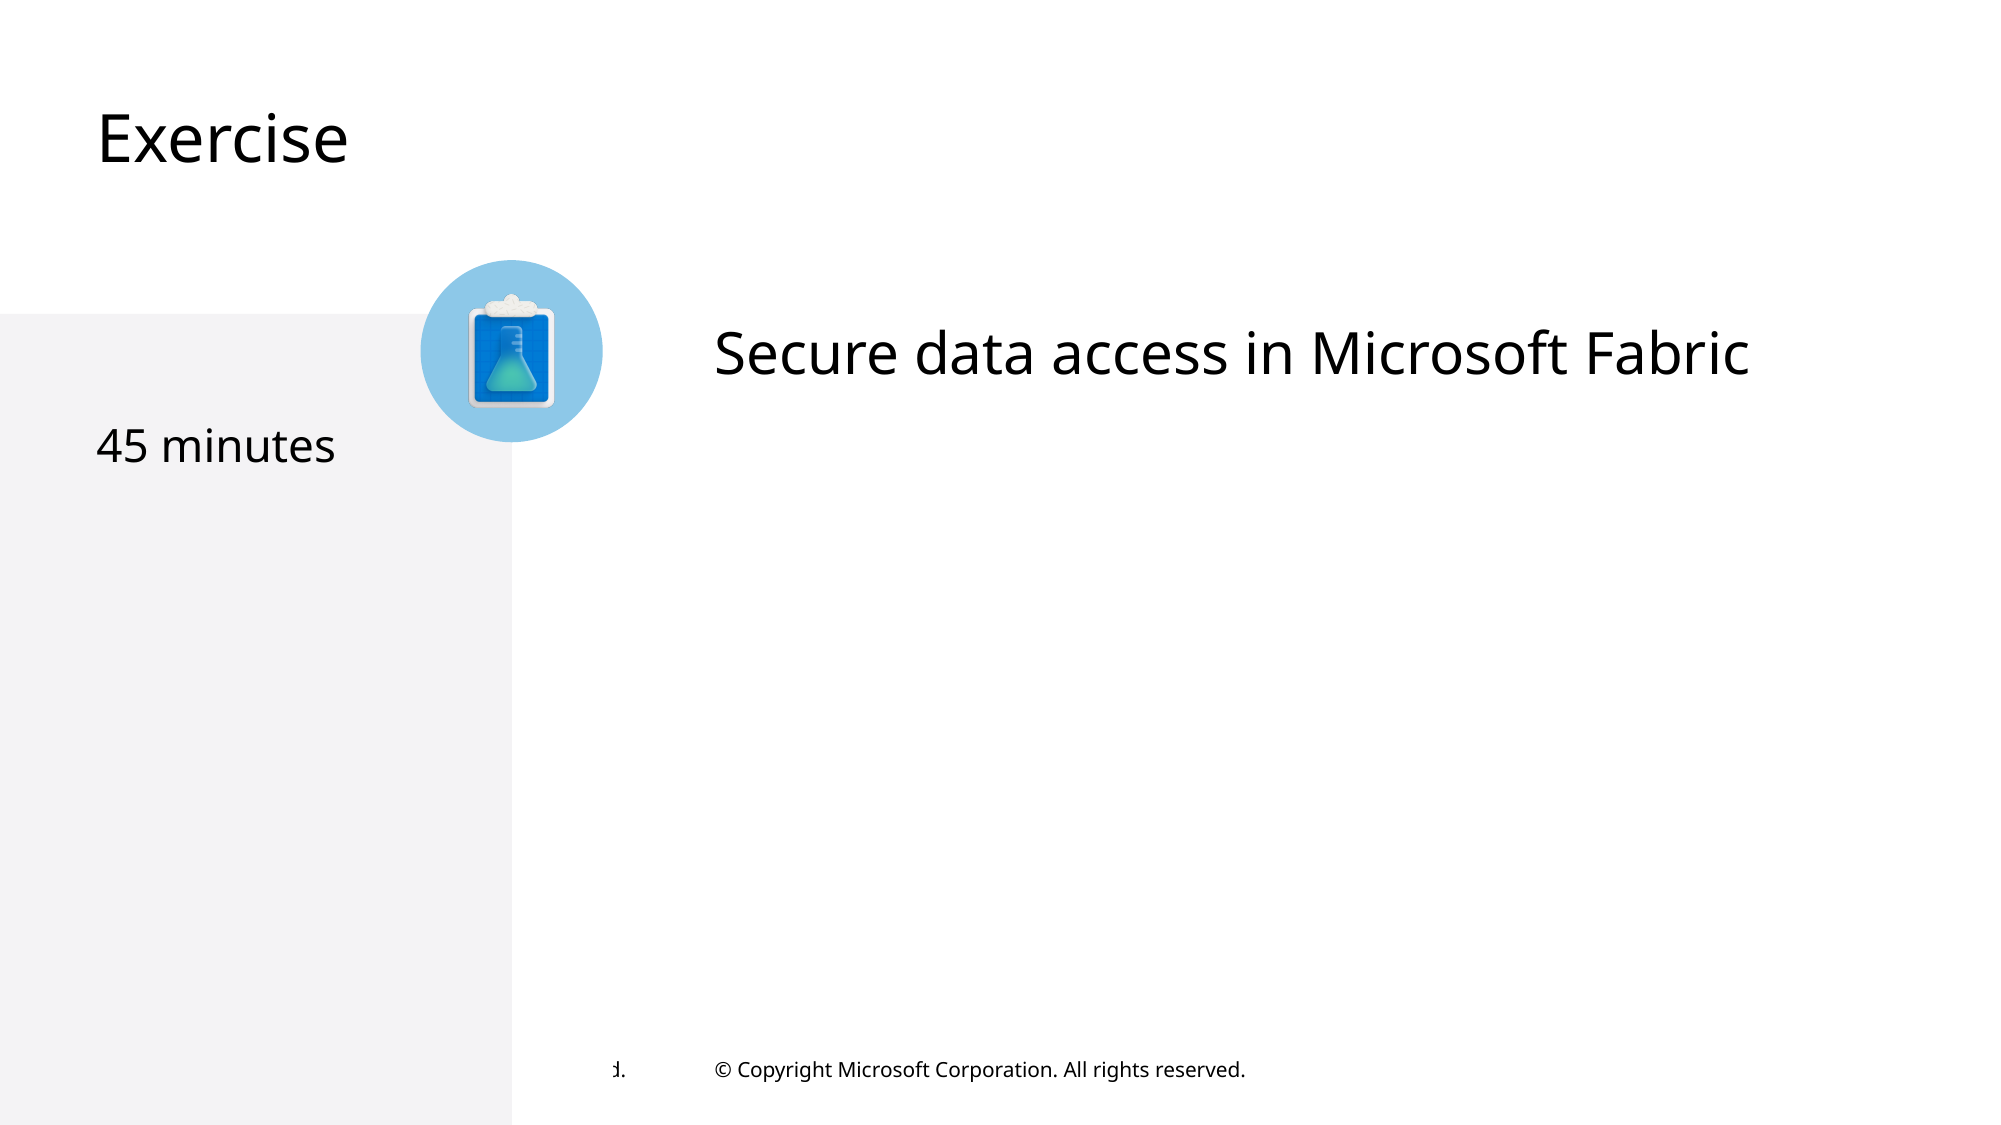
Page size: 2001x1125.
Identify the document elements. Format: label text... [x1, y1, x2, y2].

picture [454, 294, 569, 408]
list 45 minutes [96, 416, 430, 473]
list Secure data access in Microsoft Fabric [714, 316, 1903, 387]
title Exercise [96, 96, 1903, 177]
